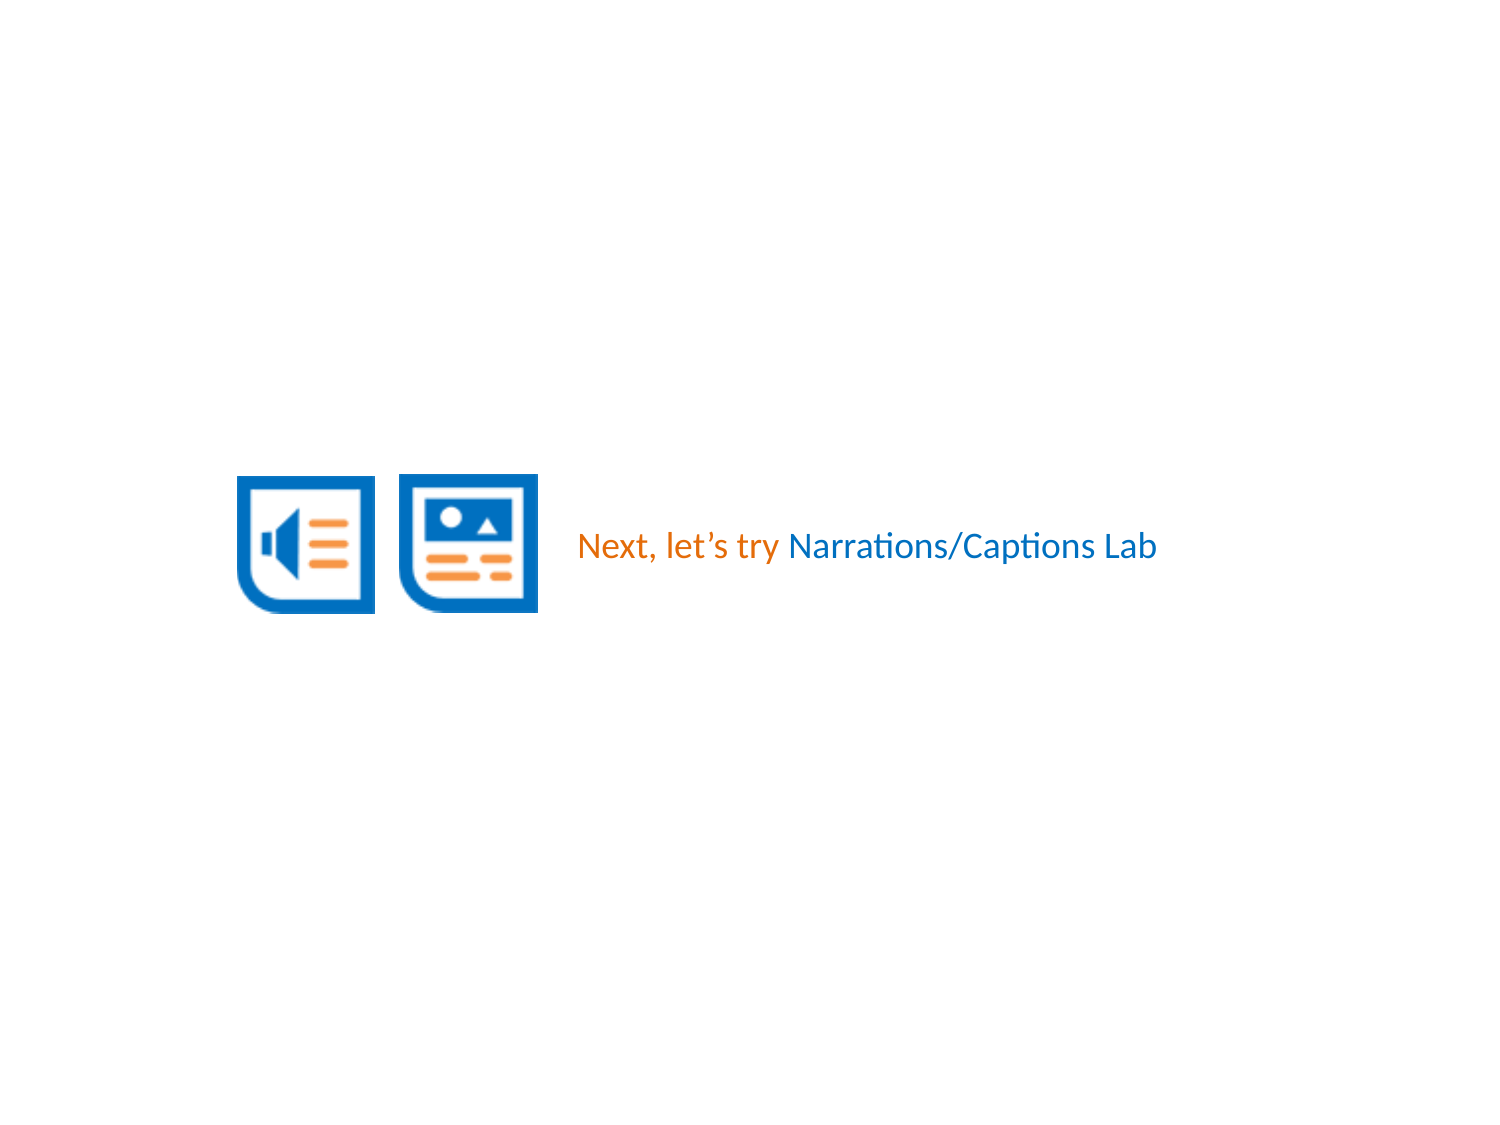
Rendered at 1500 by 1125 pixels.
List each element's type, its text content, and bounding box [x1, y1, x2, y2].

text_box Next, let’s try Narrations/Captions Lab [562, 513, 1500, 574]
picture [399, 474, 538, 613]
picture [237, 475, 376, 614]
